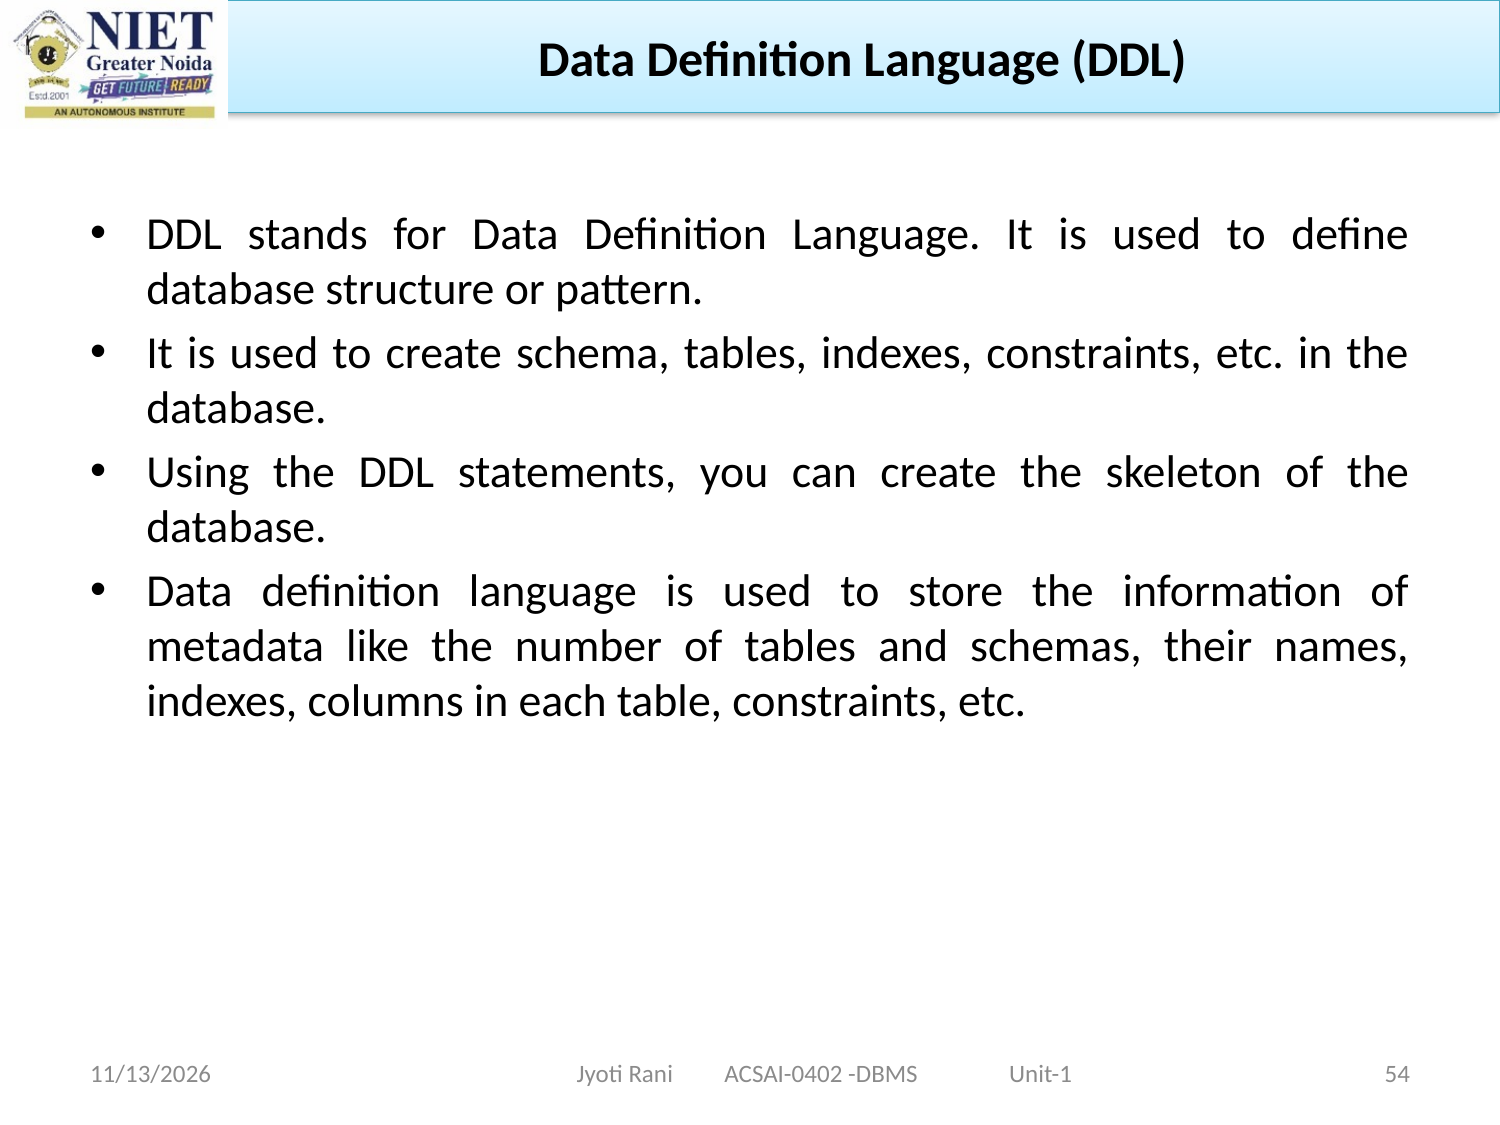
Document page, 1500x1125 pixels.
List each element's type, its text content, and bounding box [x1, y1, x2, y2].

picture [0, 0, 228, 130]
footer Jyoti Rani ACSAI-0402 -DBMS Unit-1 [412, 1042, 1074, 1103]
list DDL stands for Data Definition Language. It is used to define database structure or pattern. It is used to create schema, tables, indexes, constraints, etc. in the database. Using the DDL statements, you can create the skeleton of the database. Data definition language is used to store the information of metadata like the number of tables and schemas, their names, indexes, columns in each table, constraints, etc. [75, 196, 1425, 1005]
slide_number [75, 1042, 412, 1103]
slide_number 54 [1074, 1042, 1425, 1103]
text_box Data Definition Language (DDL) [229, 0, 1500, 113]
